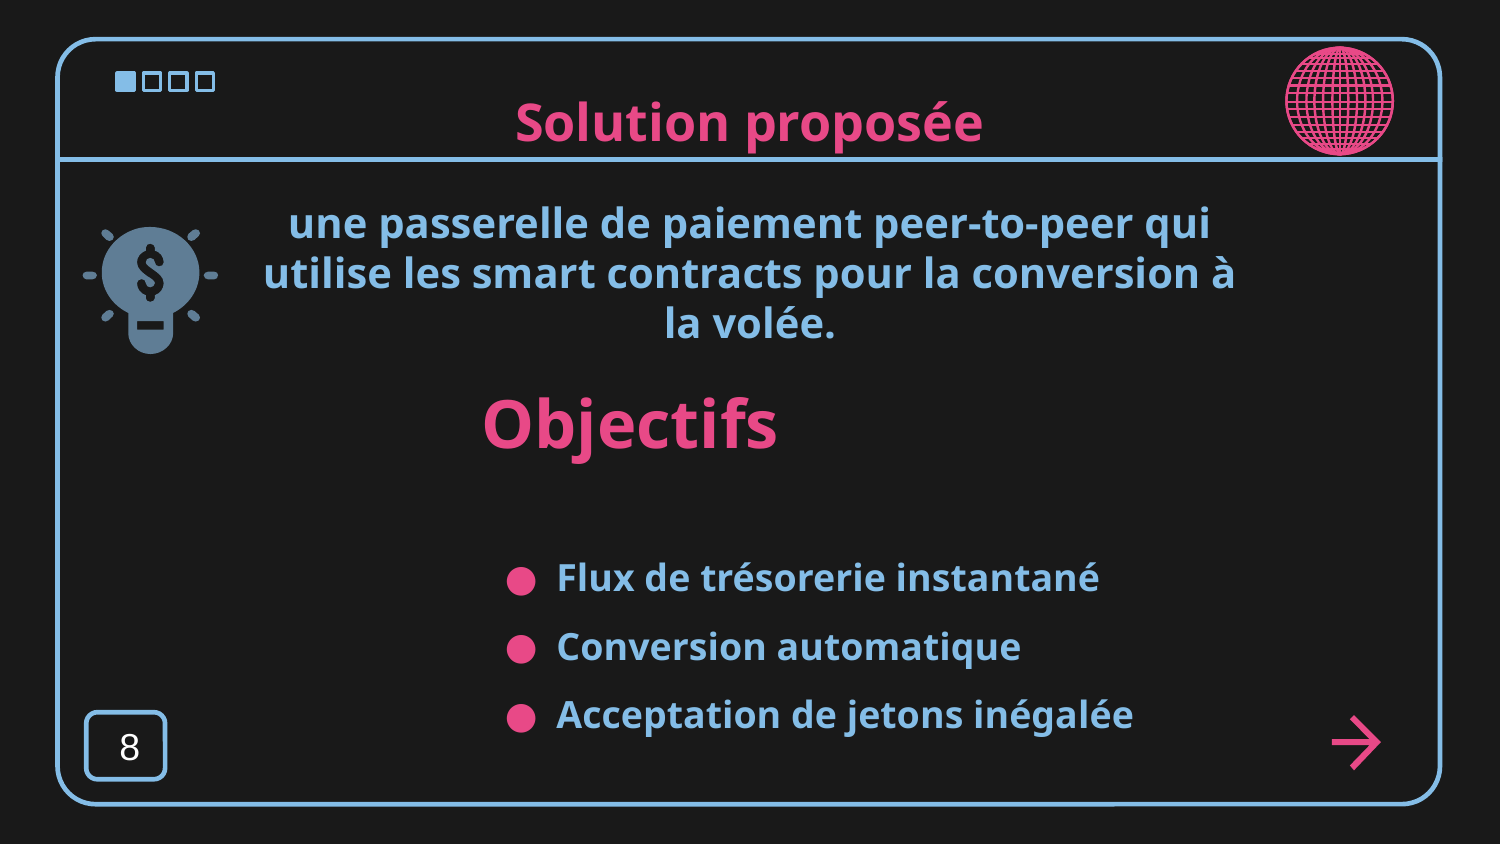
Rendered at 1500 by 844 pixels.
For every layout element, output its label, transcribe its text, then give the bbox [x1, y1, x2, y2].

text_box 8 [94, 712, 166, 780]
text_box une passerelle de paiement peer-to-peer qui utilise les smart contracts pour la conversion à la volée. [236, 189, 1264, 366]
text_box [82, 226, 219, 355]
text_box [1331, 715, 1381, 771]
text_box Solution proposée [118, 72, 1382, 167]
text_box [86, 712, 94, 779]
text_box Objectifs Flux de trésorerie instantané Conversion automatique Acceptation de jetons inégalée [466, 367, 1252, 756]
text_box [1285, 47, 1394, 155]
